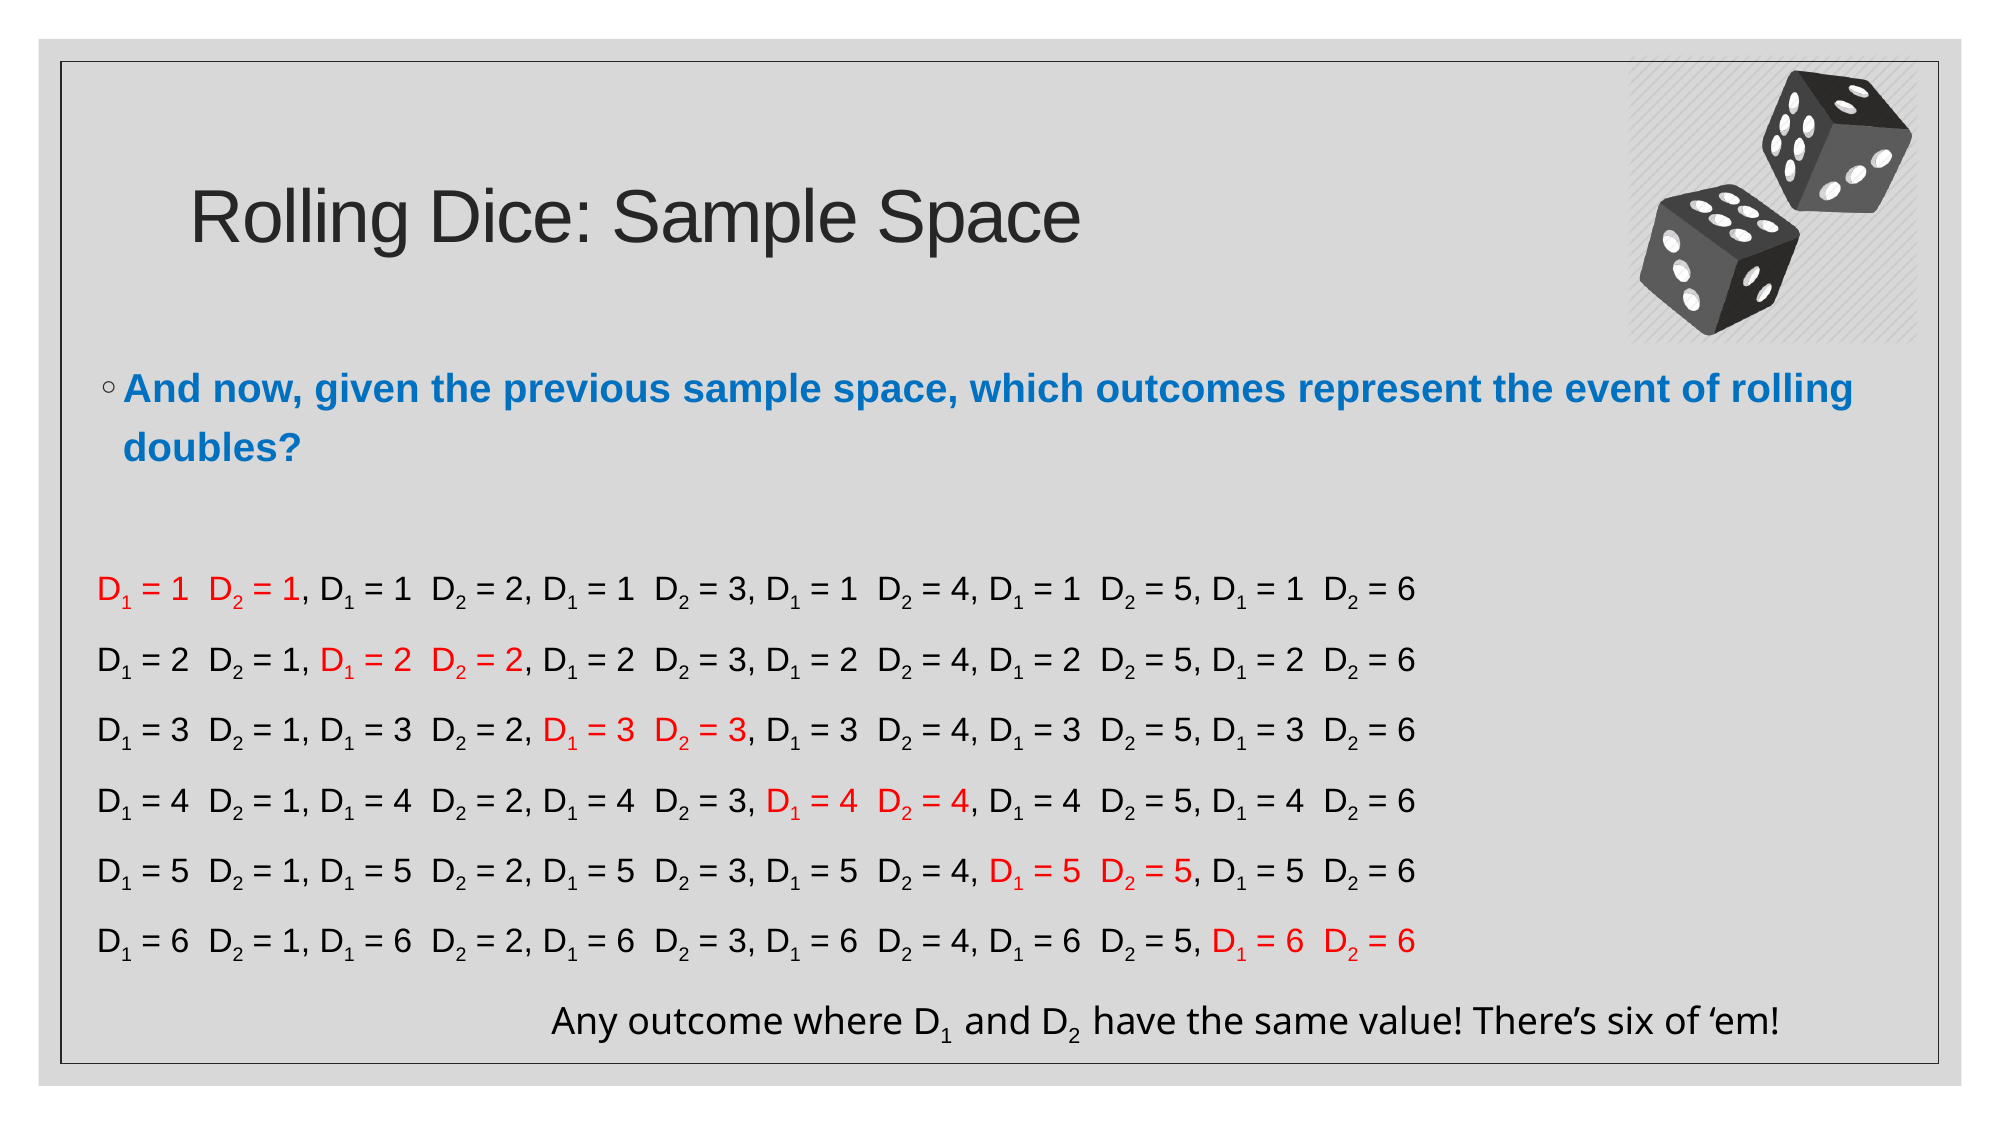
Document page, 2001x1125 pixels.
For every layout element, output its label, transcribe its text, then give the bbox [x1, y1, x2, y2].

title Rolling Dice: Sample Space [174, 105, 1620, 331]
picture [1626, 53, 1919, 345]
text_box Any outcome where D1 and D2 have the same value! There’s six of ‘em! [536, 989, 1806, 1056]
